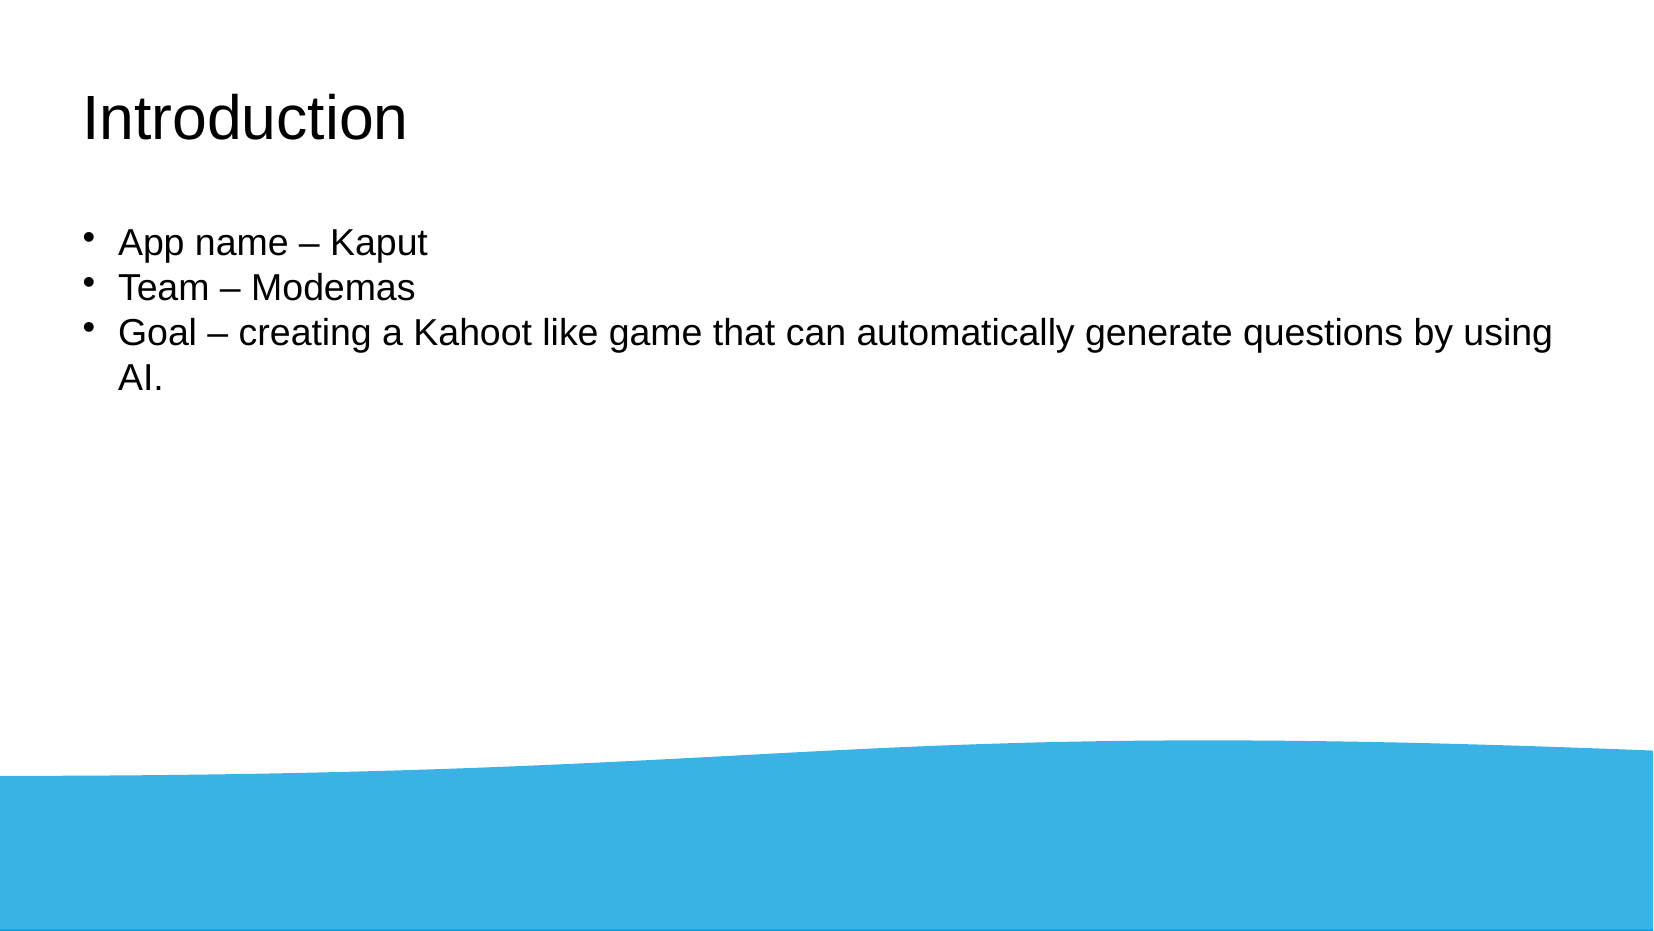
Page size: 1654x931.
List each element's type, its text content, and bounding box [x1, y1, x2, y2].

subtitle App name – Kaput Team – Modemas Goal – creating a Kahoot like game that can automatically generate questions by using AI. [82, 217, 1571, 757]
title Introduction [82, 37, 1571, 192]
